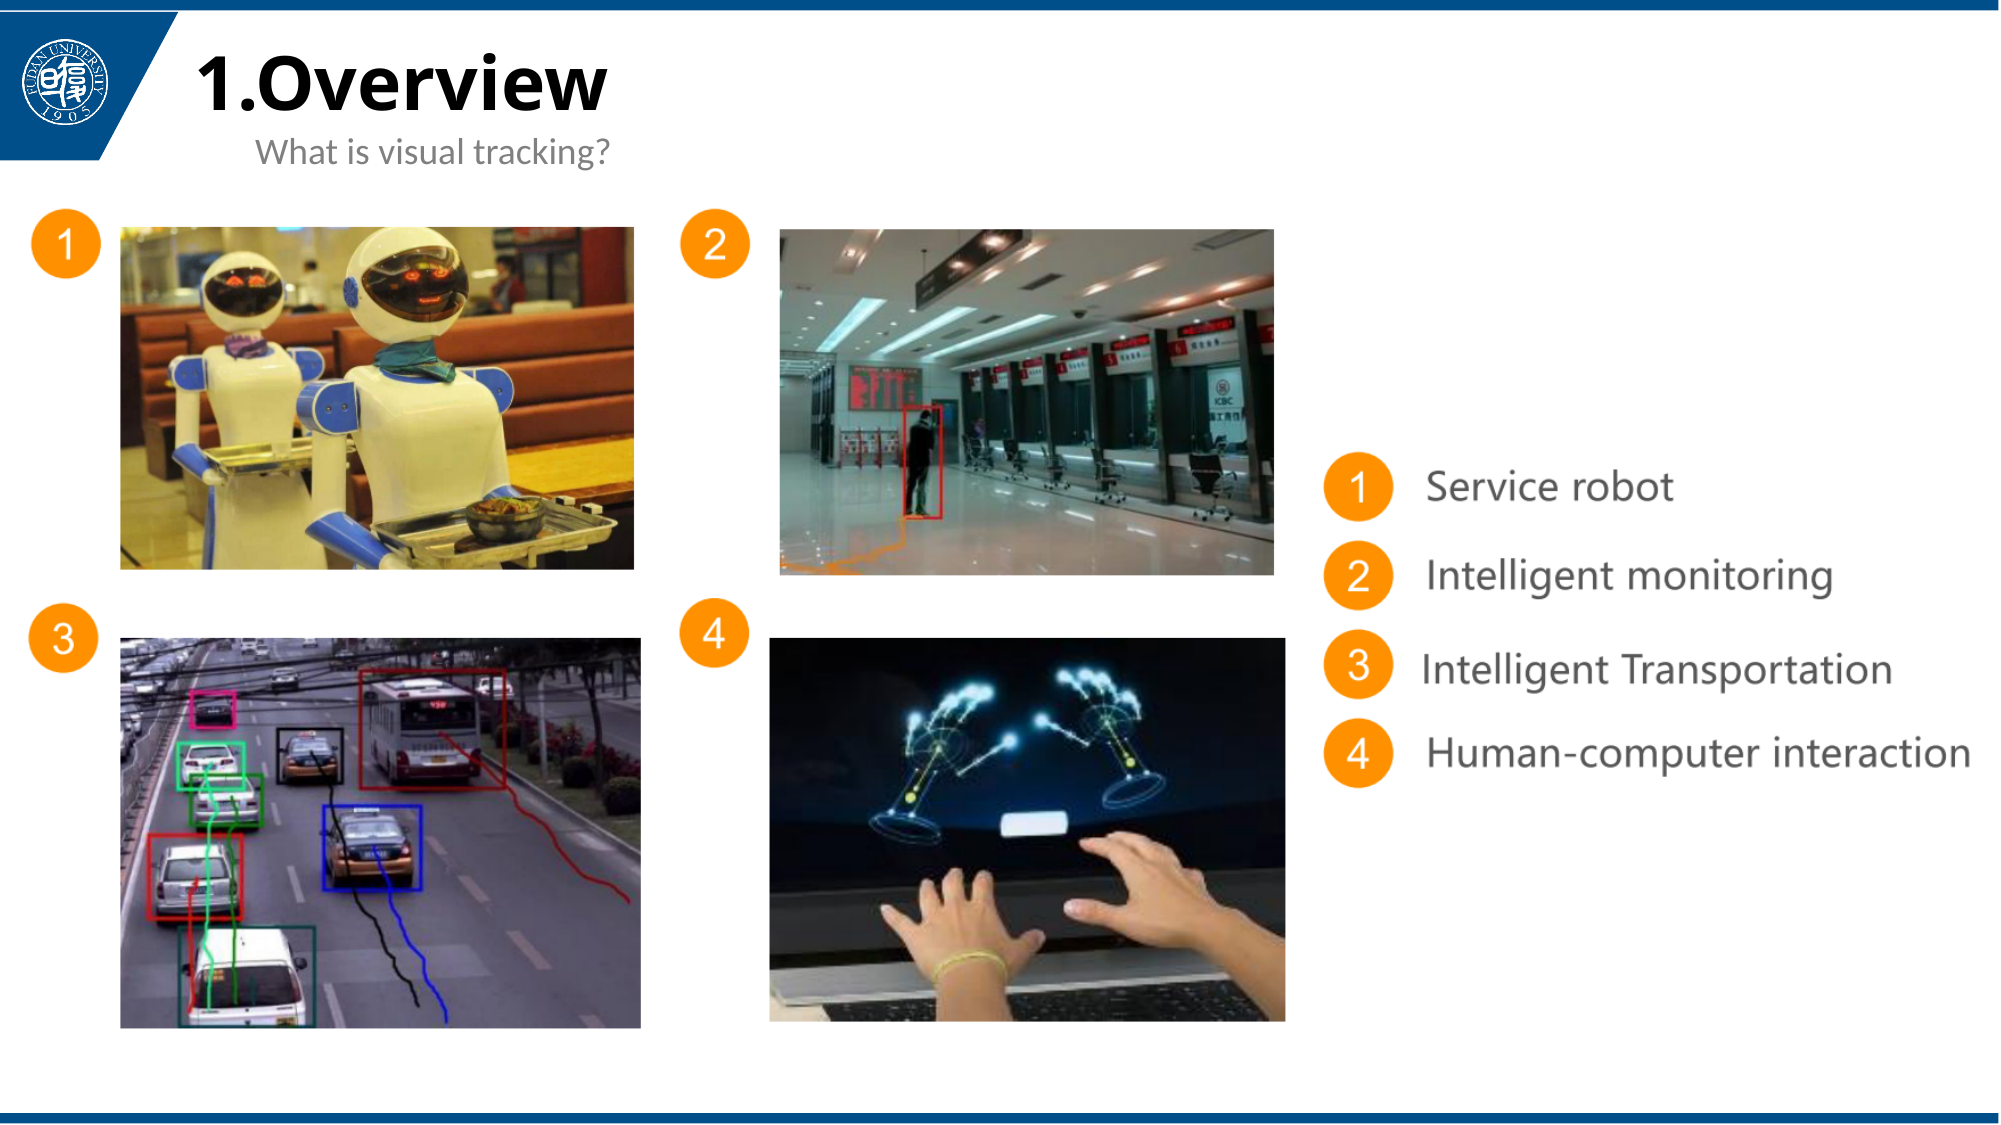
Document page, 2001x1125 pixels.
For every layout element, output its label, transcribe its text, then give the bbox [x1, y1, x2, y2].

text_box What is visual tracking? [240, 120, 1409, 179]
picture [9, 194, 1979, 1049]
picture [22, 39, 108, 125]
text_box 1.Overview [179, 11, 1861, 161]
